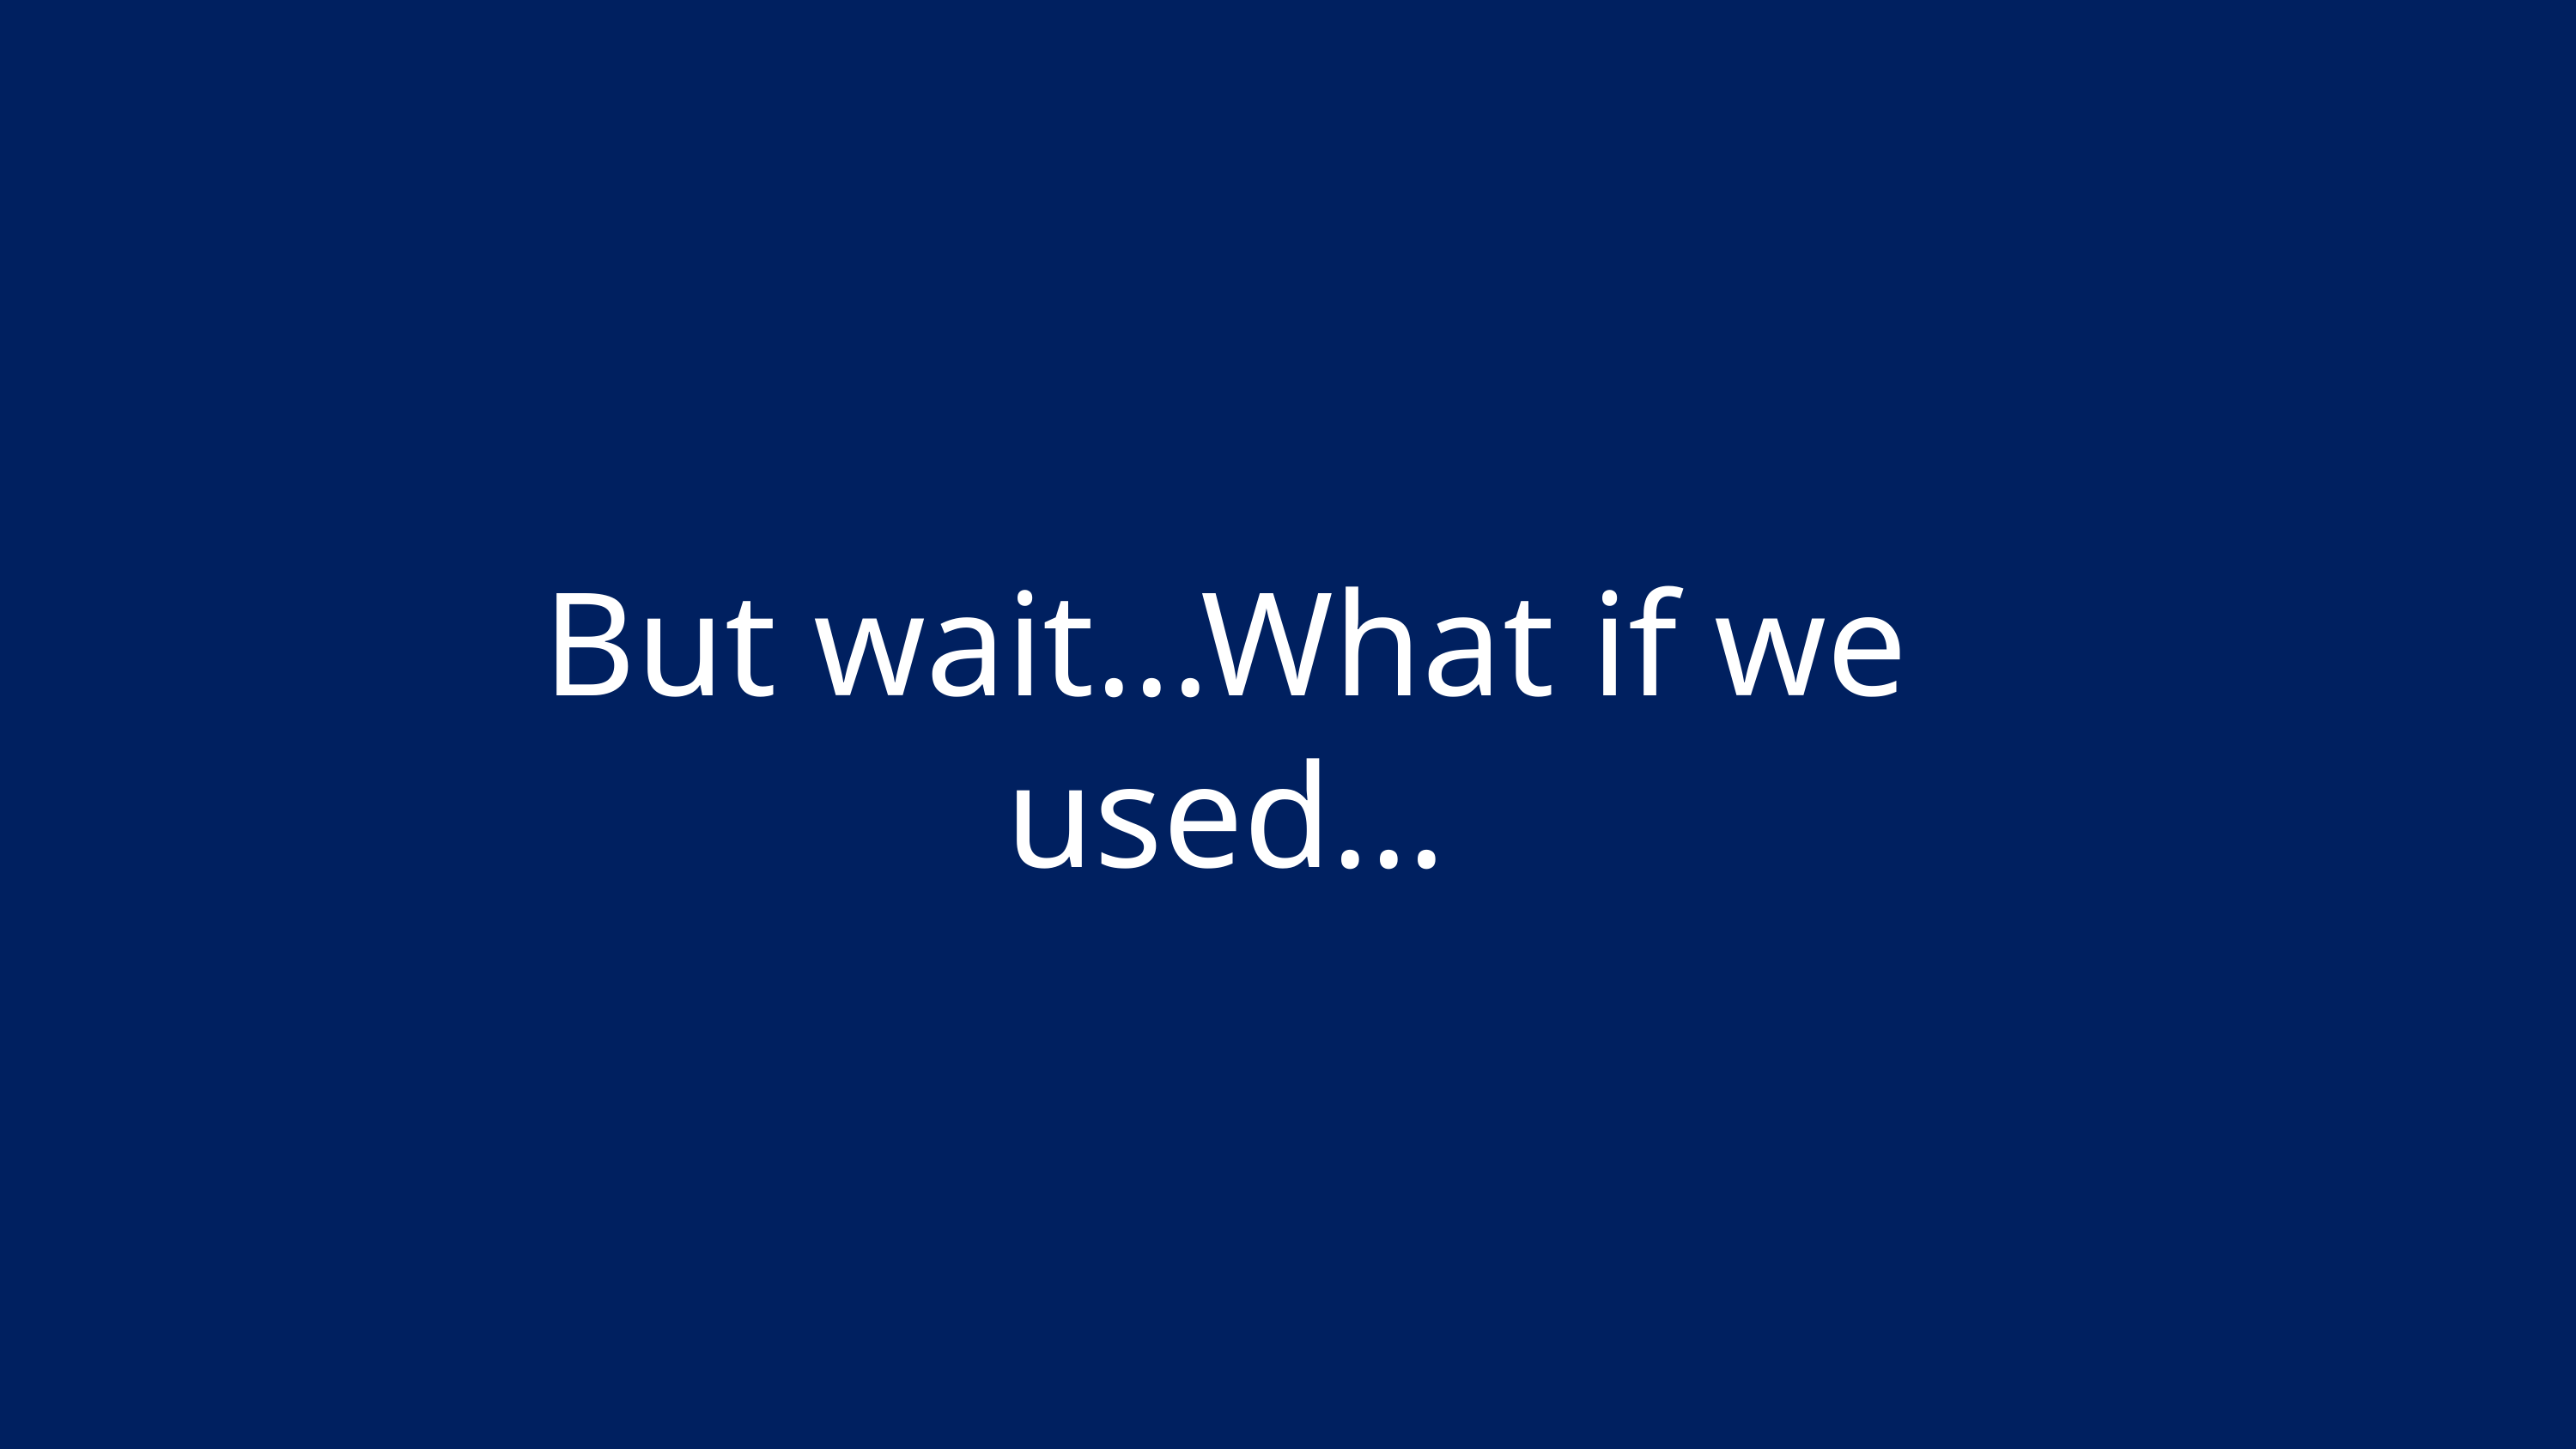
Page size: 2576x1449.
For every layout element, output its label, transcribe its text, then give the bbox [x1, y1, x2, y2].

title But wait...What if we used... [325, 246, 2127, 1203]
